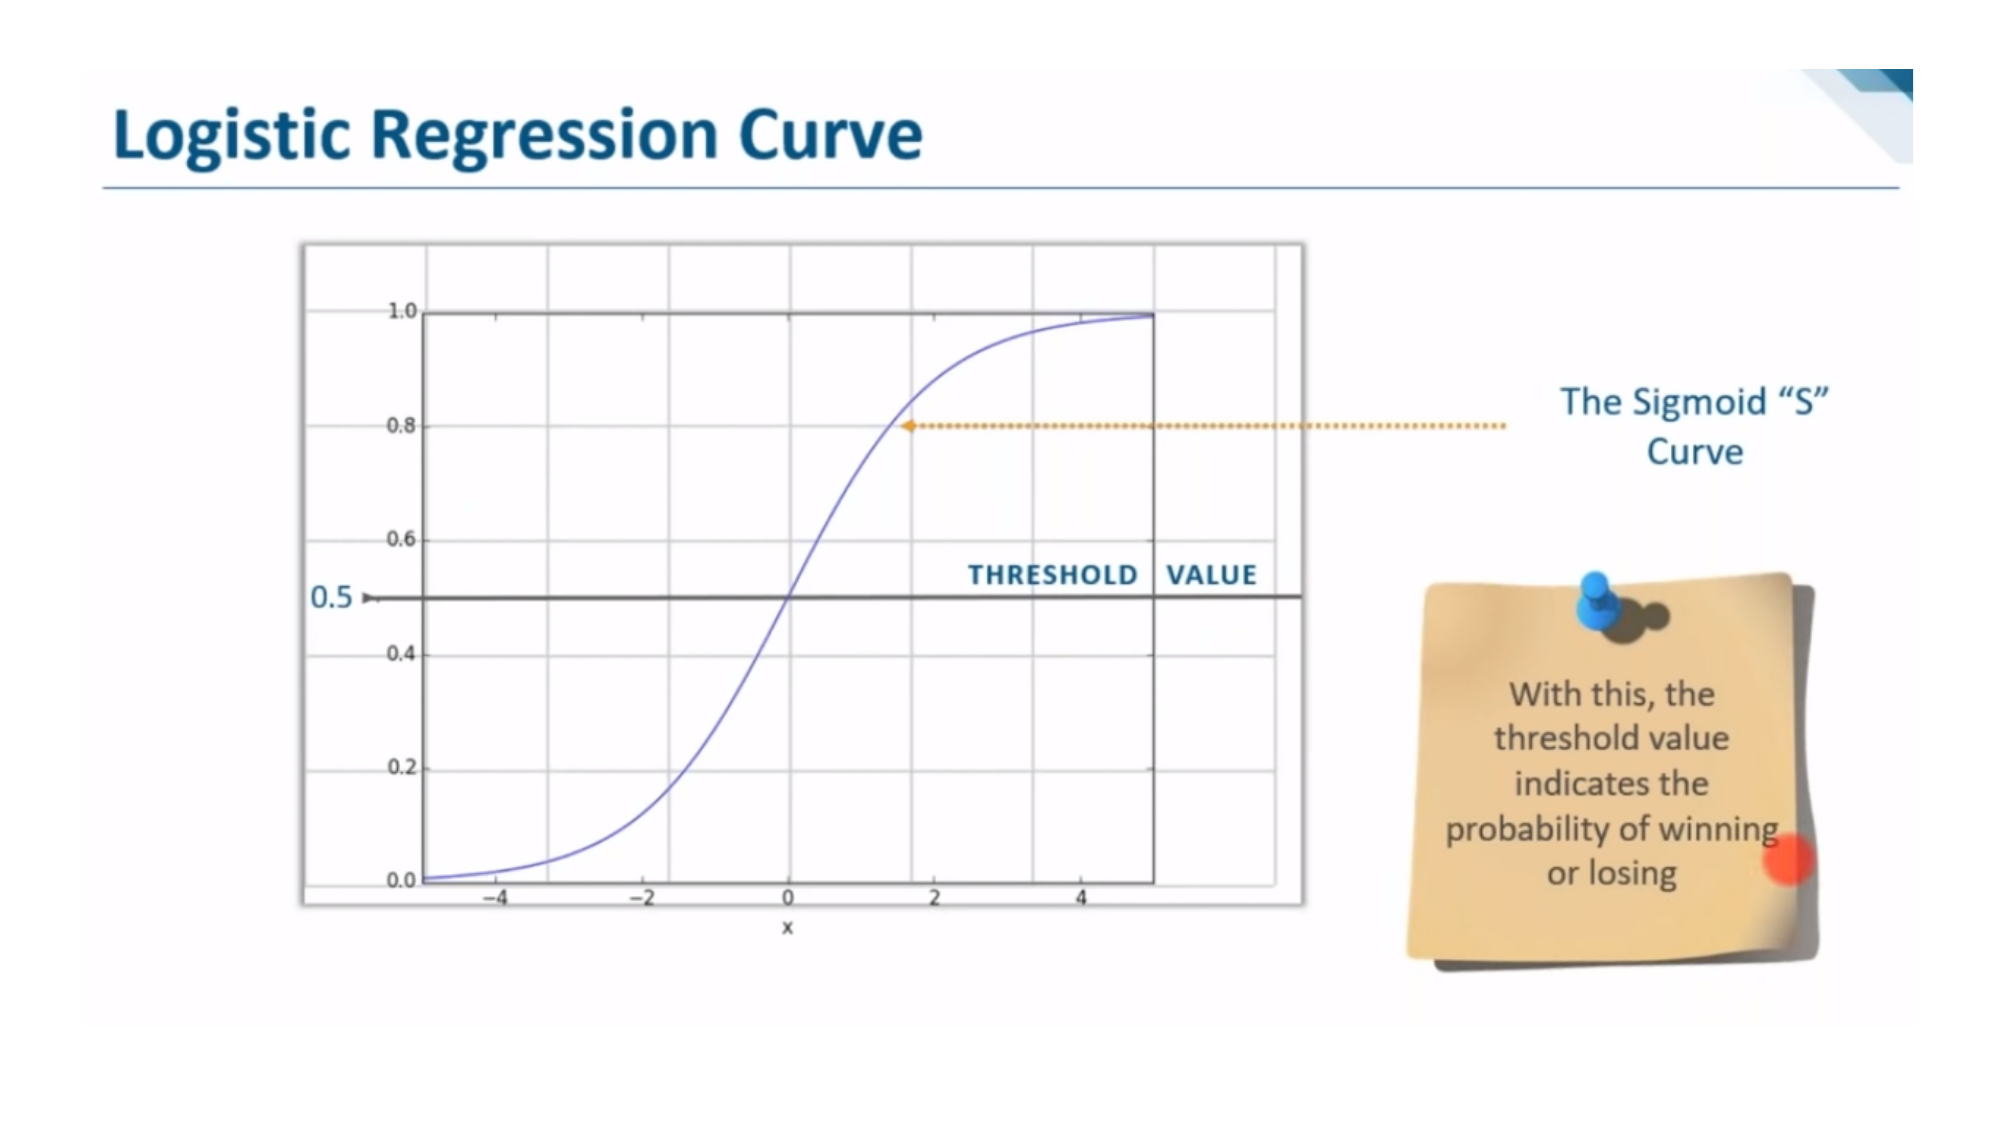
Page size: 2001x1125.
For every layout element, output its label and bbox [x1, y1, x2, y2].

picture [84, 69, 1914, 1027]
